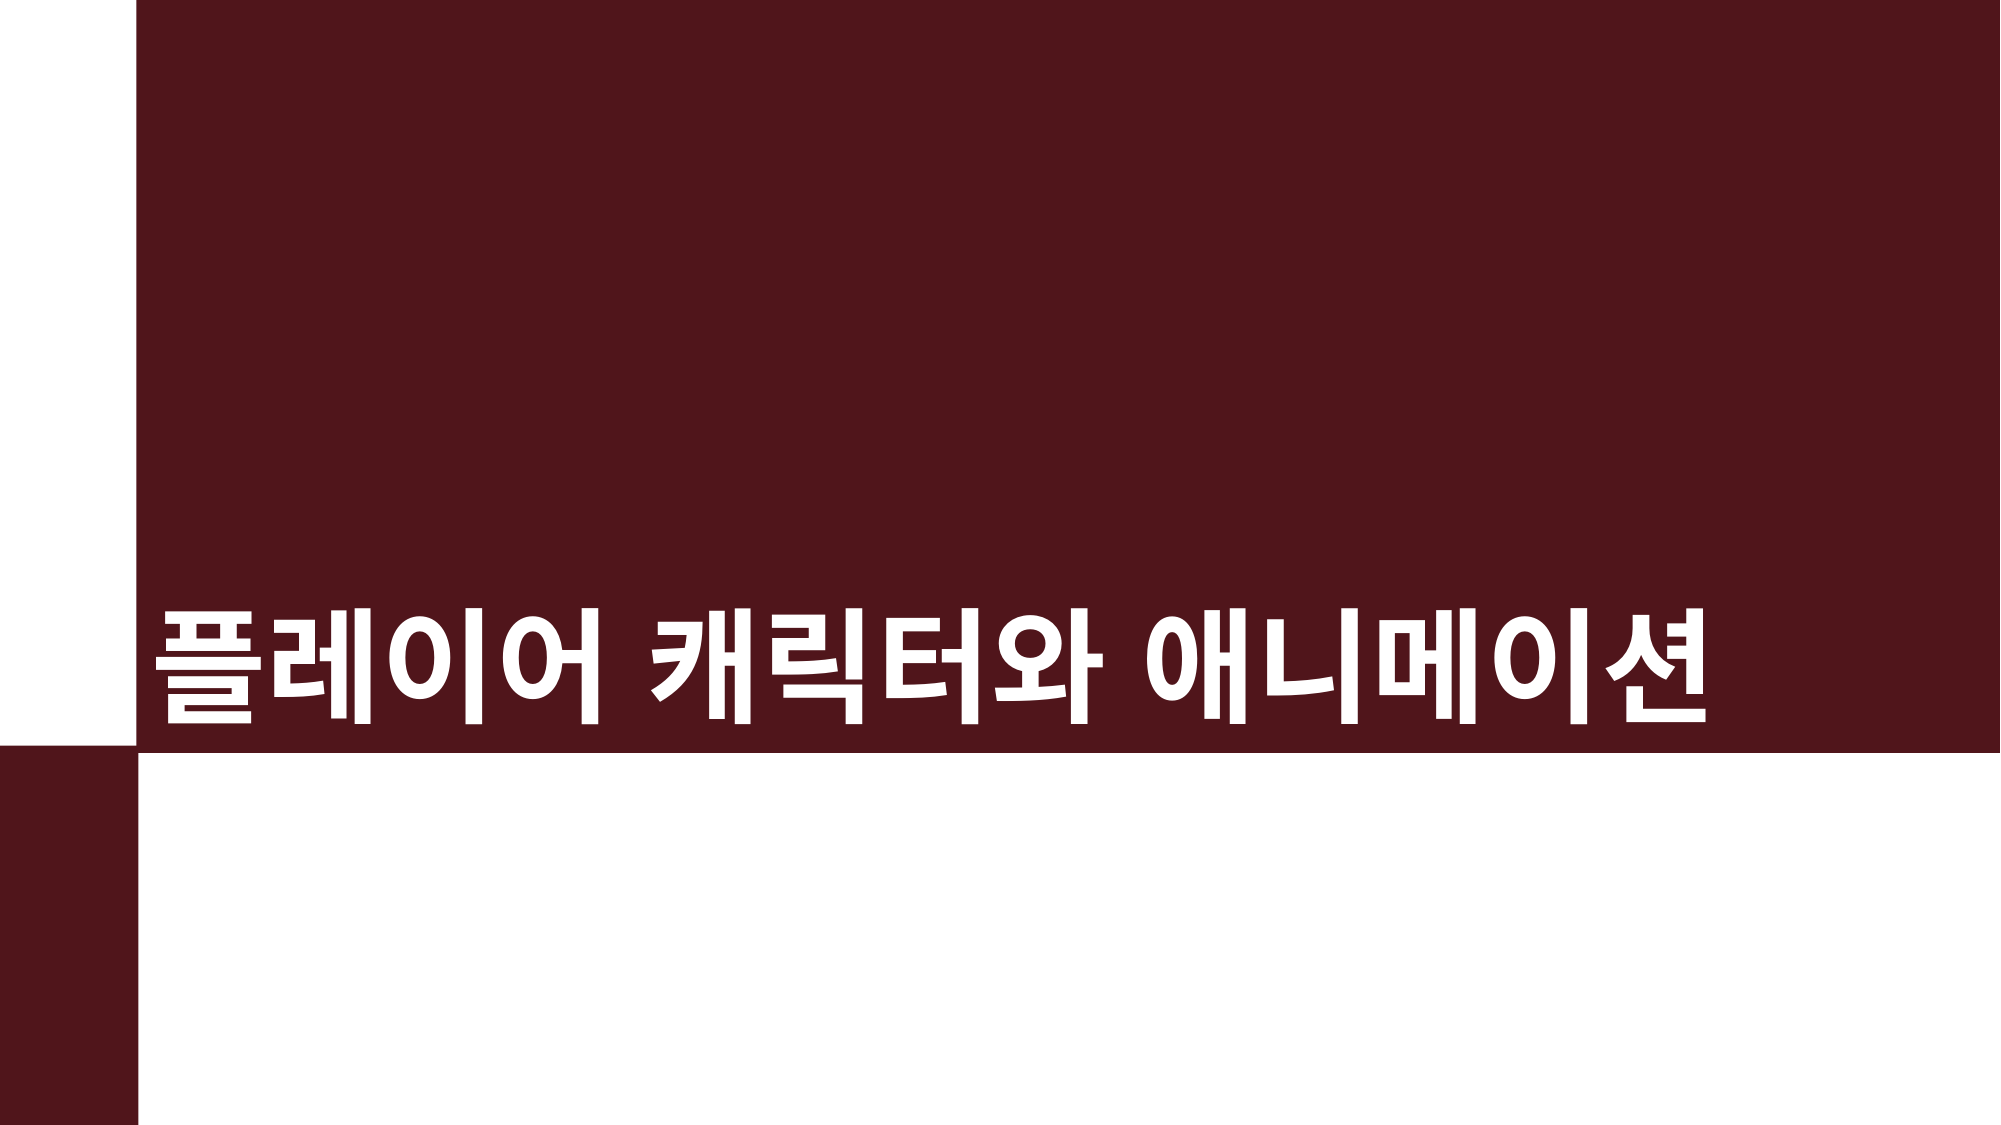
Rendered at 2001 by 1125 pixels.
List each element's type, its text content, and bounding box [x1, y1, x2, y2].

title 플레이어 캐릭터와 애니메이션 [136, 280, 1982, 749]
